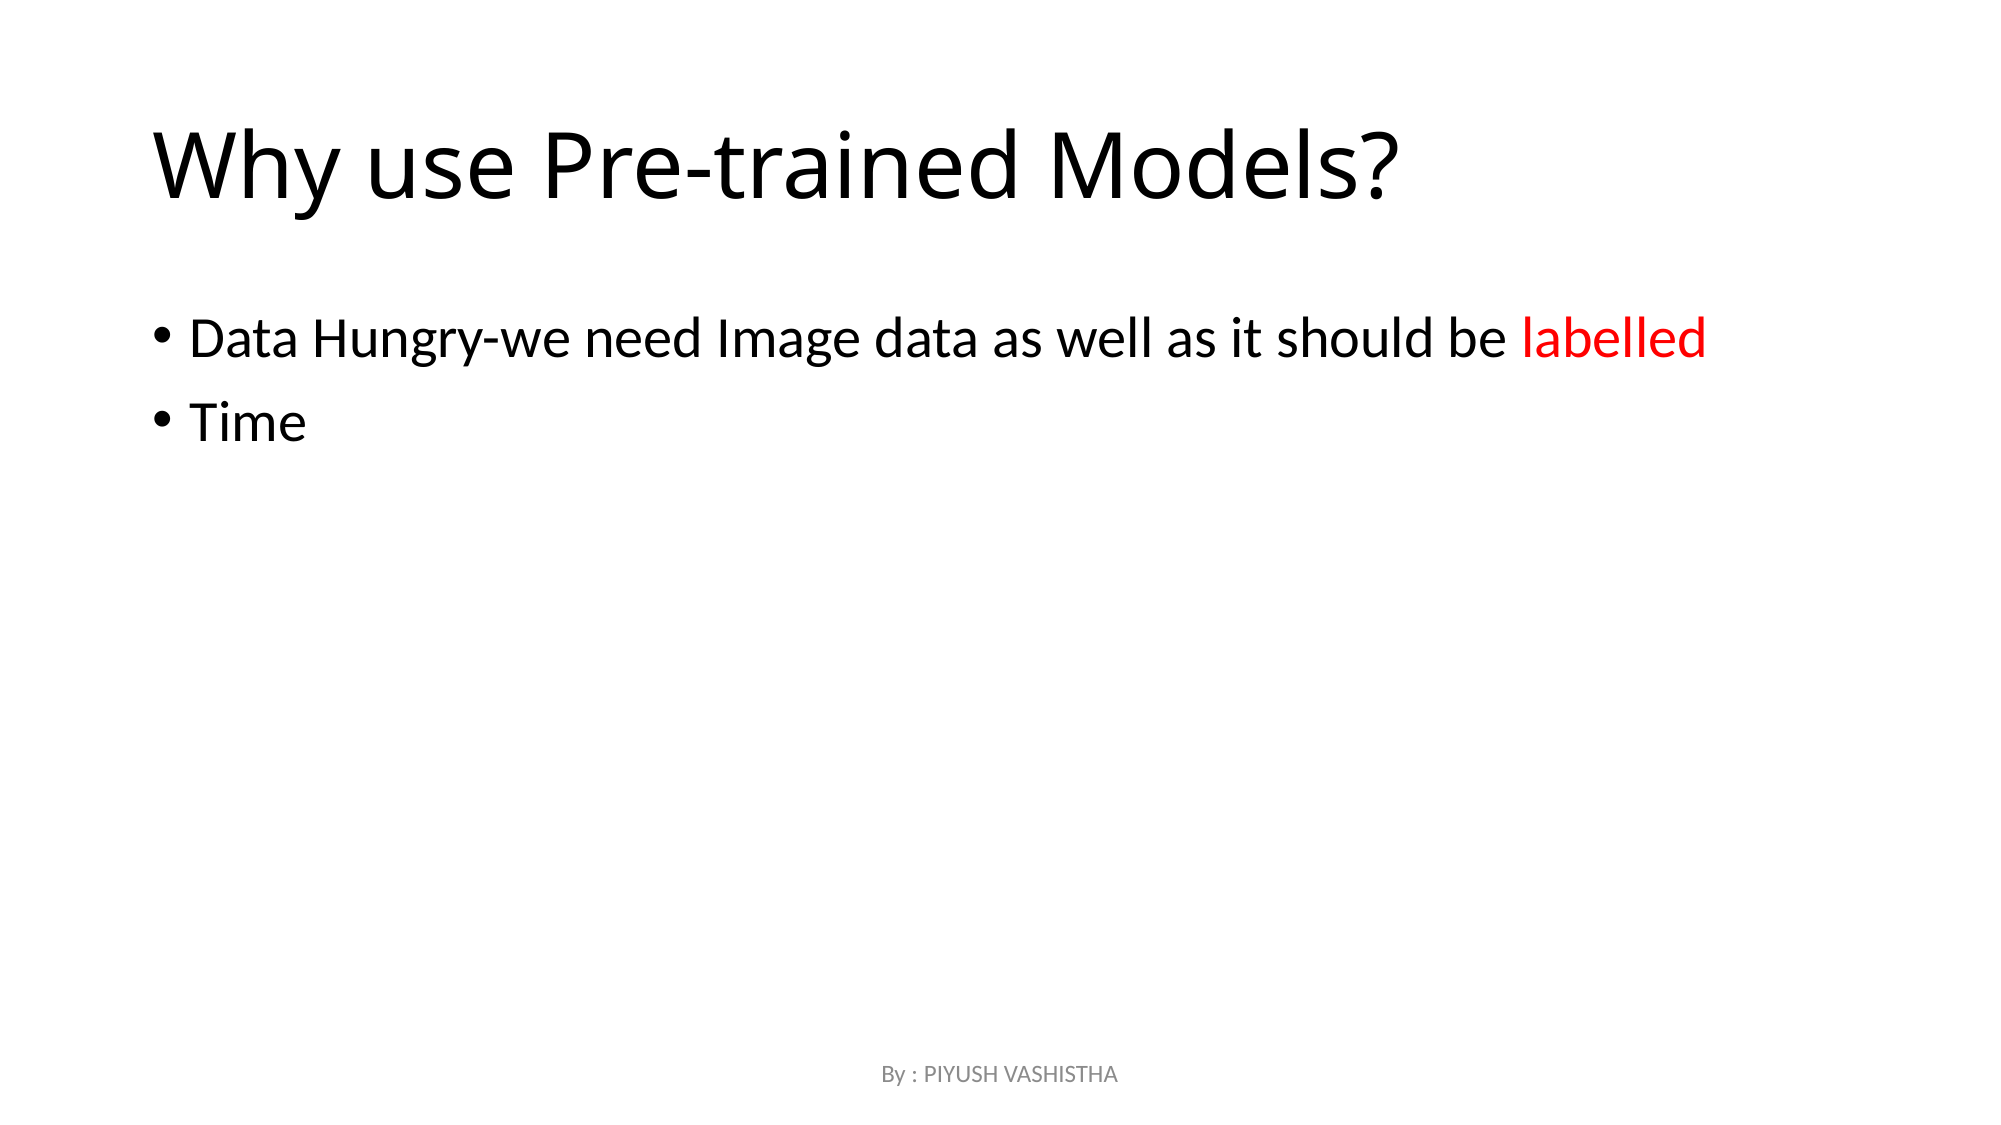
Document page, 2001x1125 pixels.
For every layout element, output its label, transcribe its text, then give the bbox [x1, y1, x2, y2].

title Why use Pre-trained Models? [137, 59, 1863, 278]
list Data Hungry-we need Image data as well as it should be labelled Time [137, 299, 1863, 1014]
footer By : PIYUSH VASHISTHA [662, 1042, 1338, 1103]
